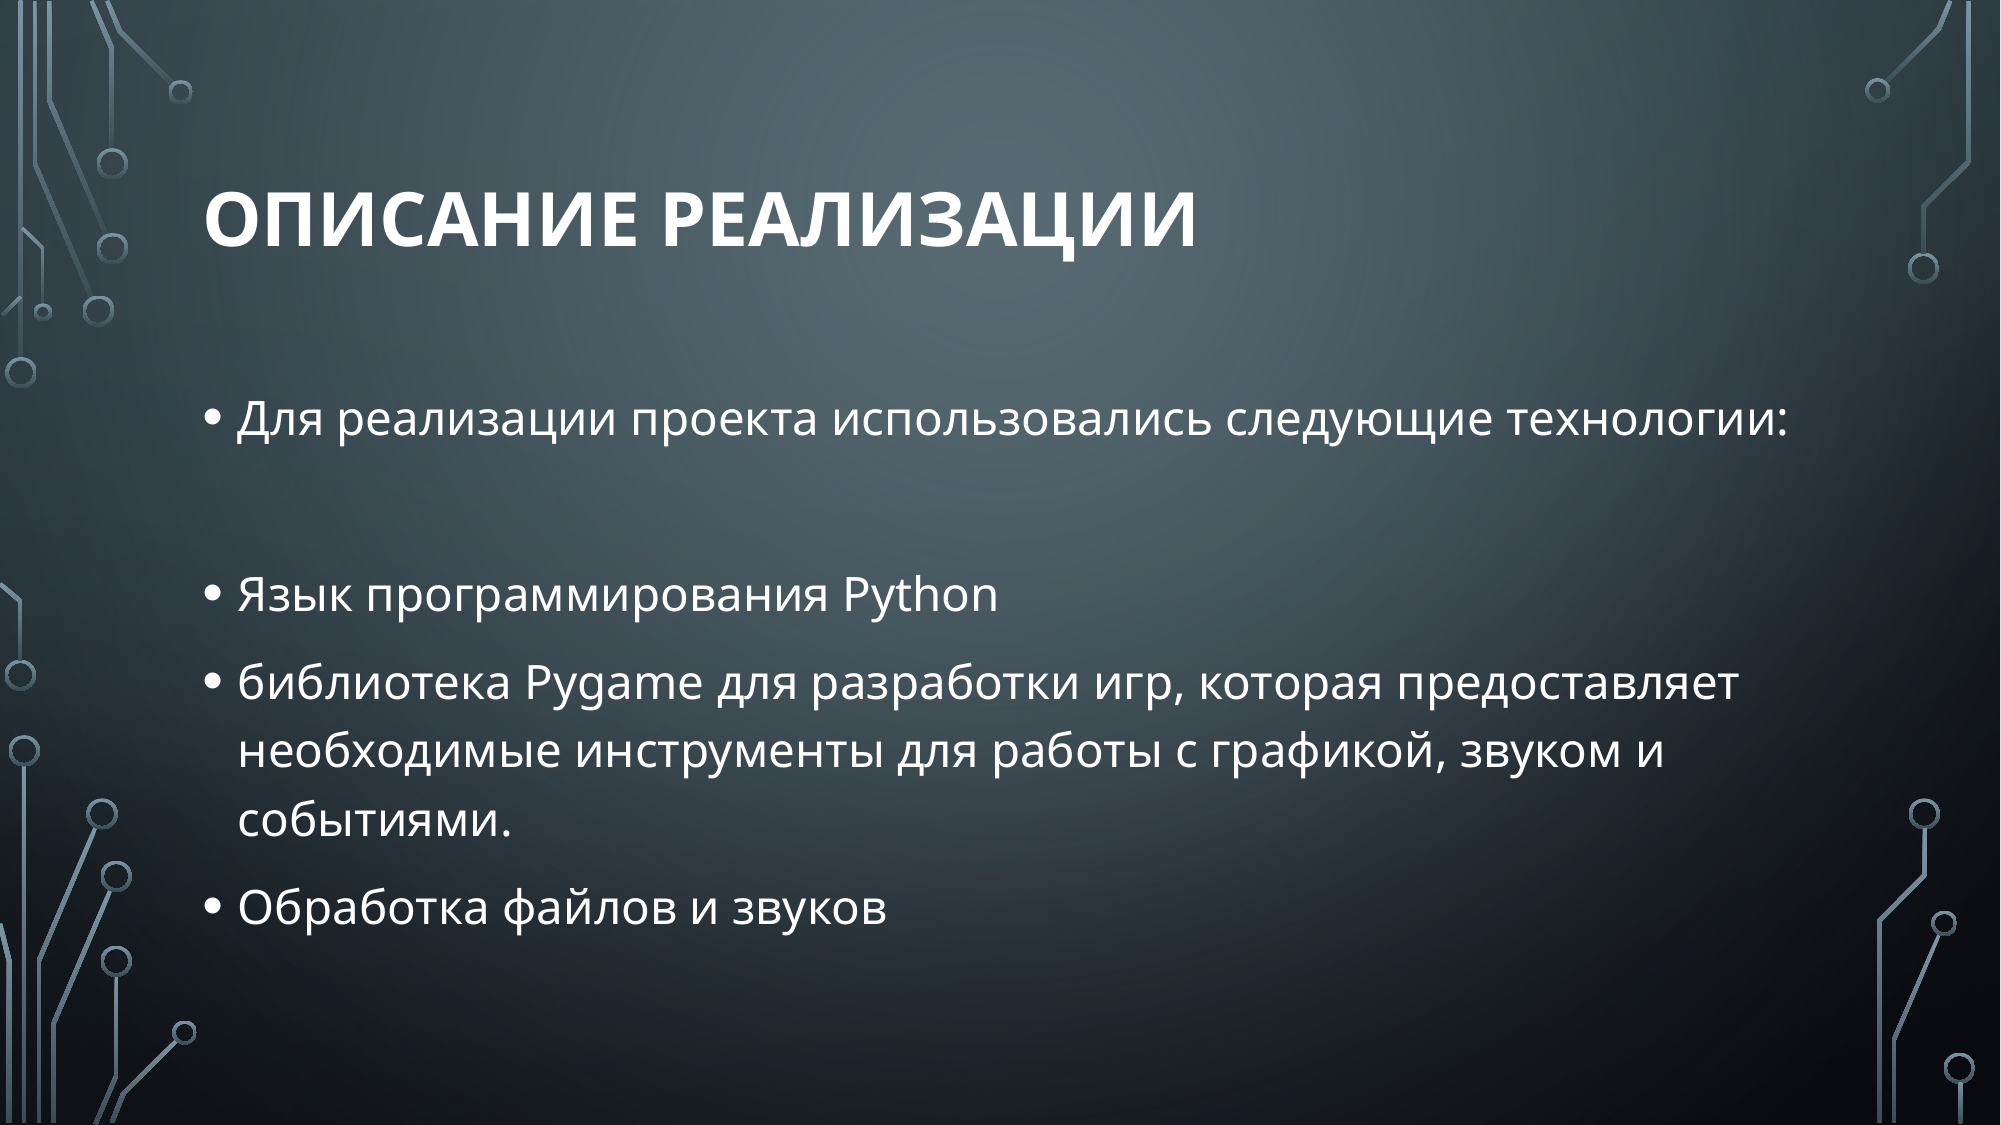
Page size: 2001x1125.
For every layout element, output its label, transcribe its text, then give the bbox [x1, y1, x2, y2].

list Для реализации проекта использовались следующие технологии: Язык программирования Python библиотека Pygame для разработки игр, которая предоставляет необходимые инструменты для работы с графикой, звуком и событиями. Обработка файлов и звуков [187, 369, 1813, 950]
title Описание реализации [187, 101, 1813, 344]
